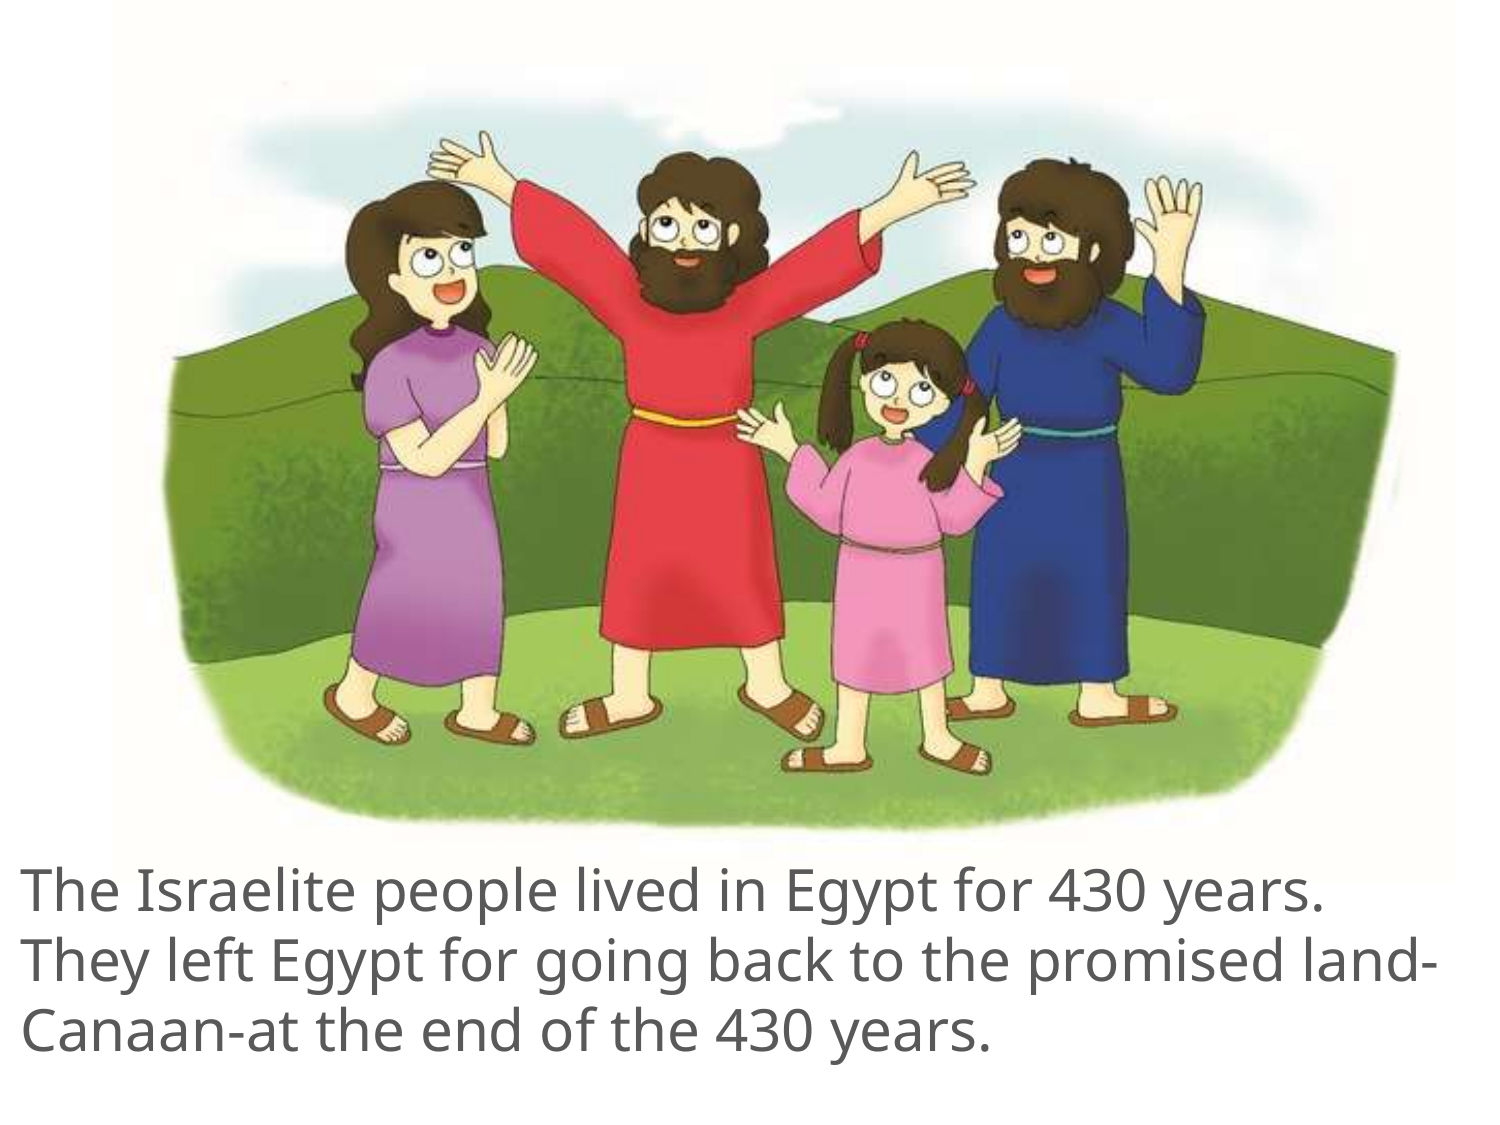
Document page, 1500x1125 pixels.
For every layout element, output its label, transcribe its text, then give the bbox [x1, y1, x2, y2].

picture [111, 0, 1455, 882]
text_box The Israelite people lived in Egypt for 430 years. They left Egypt for going back to the promised land-Canaan-at the end of the 430 years. [5, 846, 1476, 1071]
